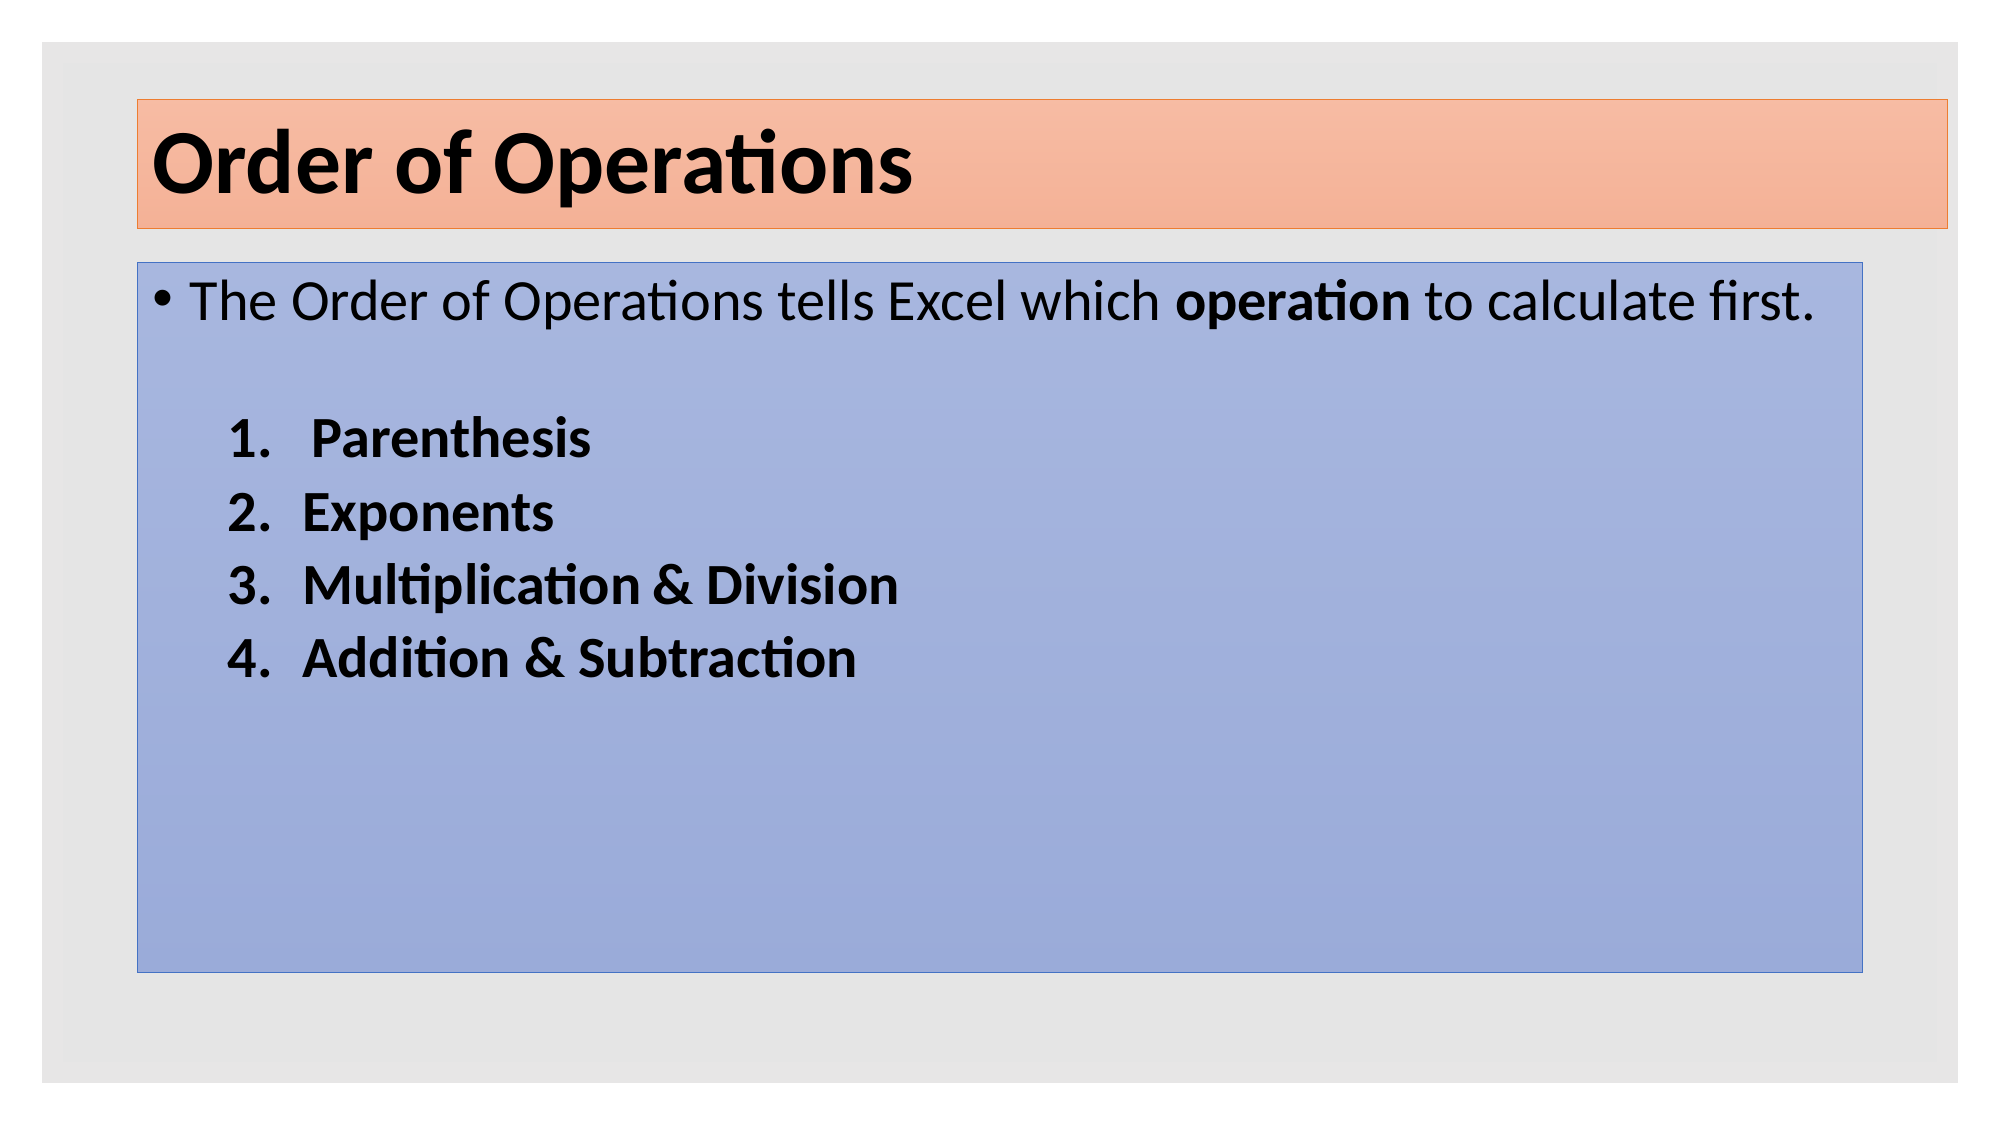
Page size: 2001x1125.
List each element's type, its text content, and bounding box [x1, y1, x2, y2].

title Order of Operations [137, 99, 1948, 229]
list The Order of Operations tells Excel which operation to calculate first. Parenthesis Exponents Multiplication & Division Addition & Subtraction [137, 262, 1863, 973]
text_box [52, 51, 1948, 1073]
